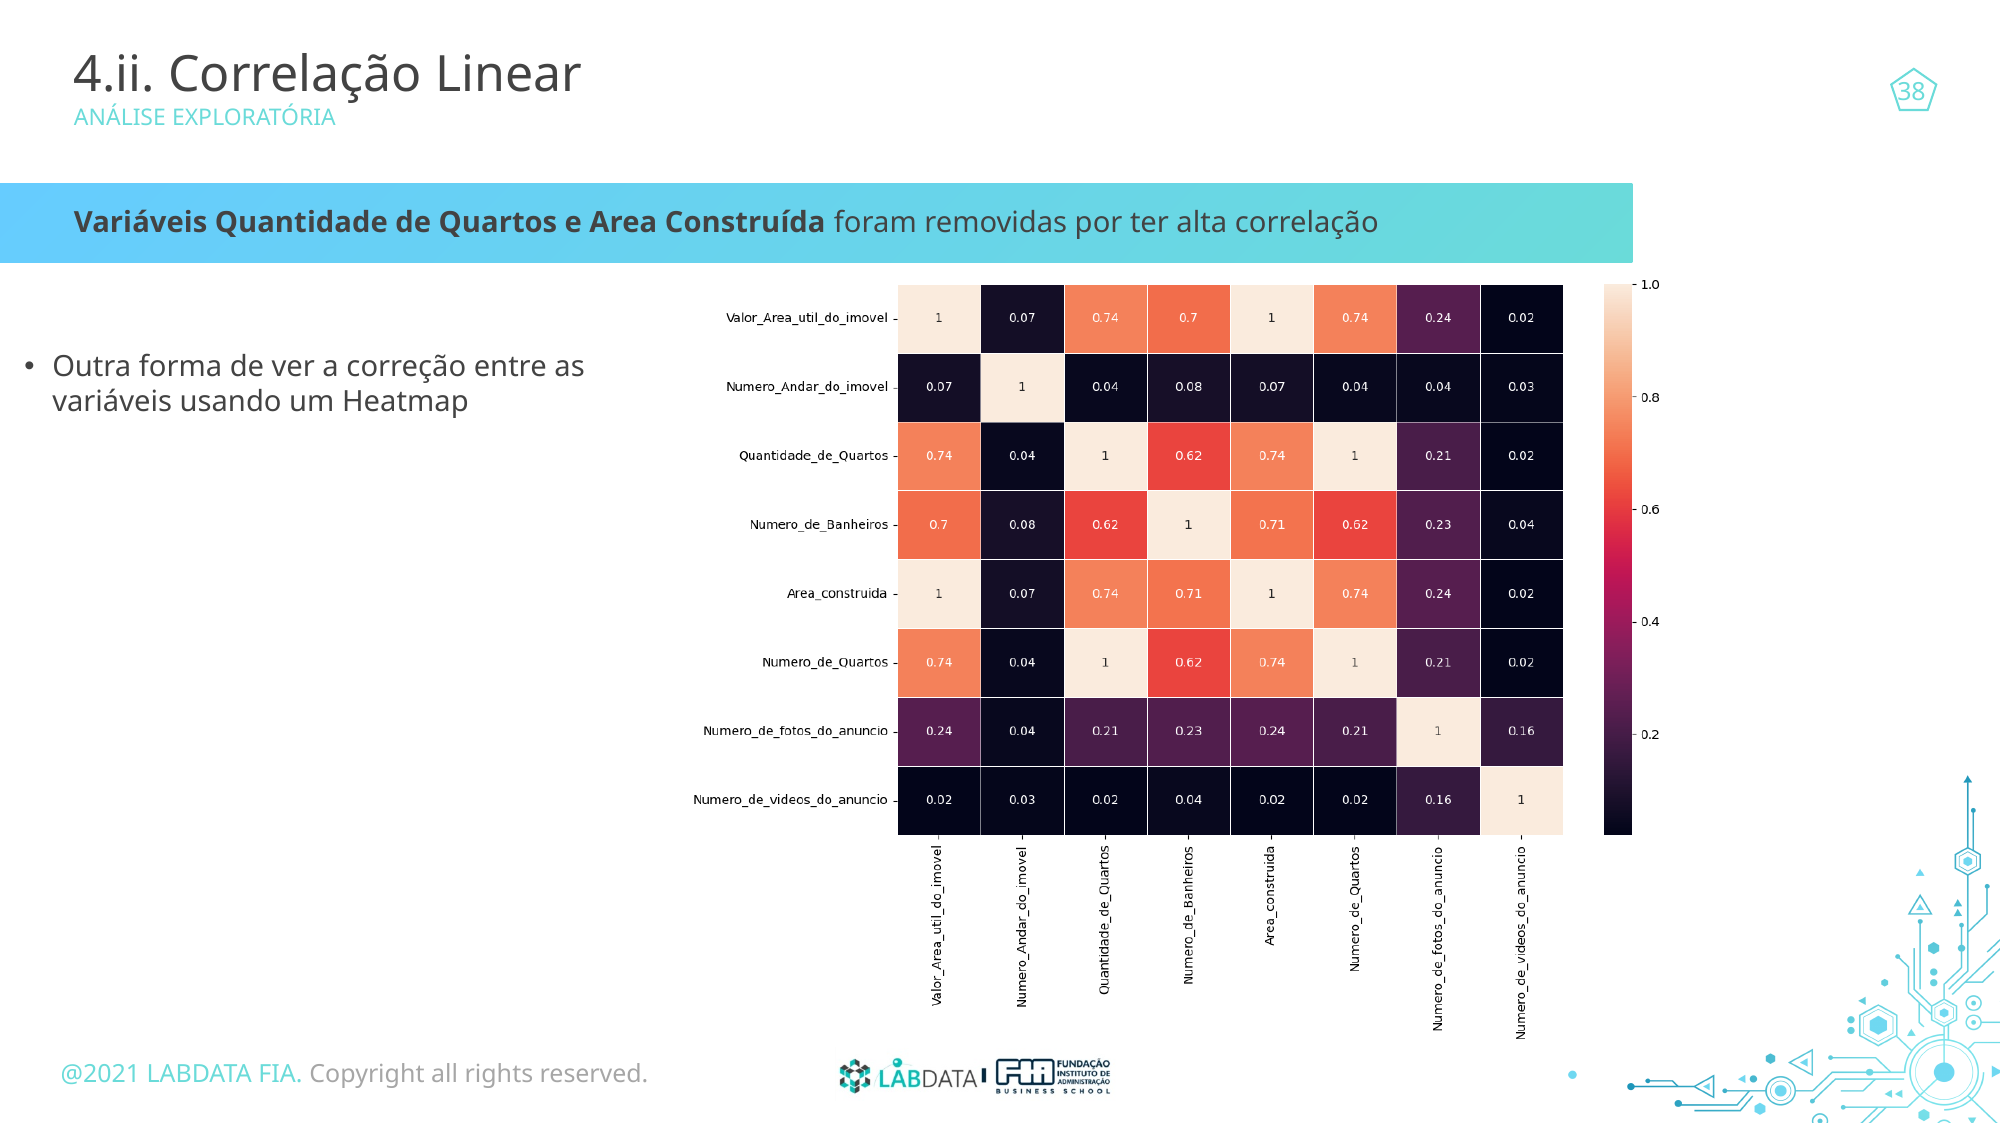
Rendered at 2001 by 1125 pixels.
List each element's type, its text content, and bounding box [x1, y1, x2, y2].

text_box 38 [1877, 62, 1941, 123]
picture [684, 270, 2000, 1123]
slide_number @2021 LABDATA FIA. Copyright all rights reserved. [45, 1042, 721, 1103]
text_box Variáveis Quantidade de Quartos e Area Construída foram removidas por ter alta correlação [58, 195, 1544, 246]
text_box [1890, 67, 1938, 112]
text_box 4.ii. Correlação Linear ANÁLISE EXPLORATÓRIA [58, 27, 1146, 145]
text_box [0, 182, 1633, 263]
text_box Outra forma de ver a correção entre as variáveis usando um Heatmap [9, 339, 684, 425]
